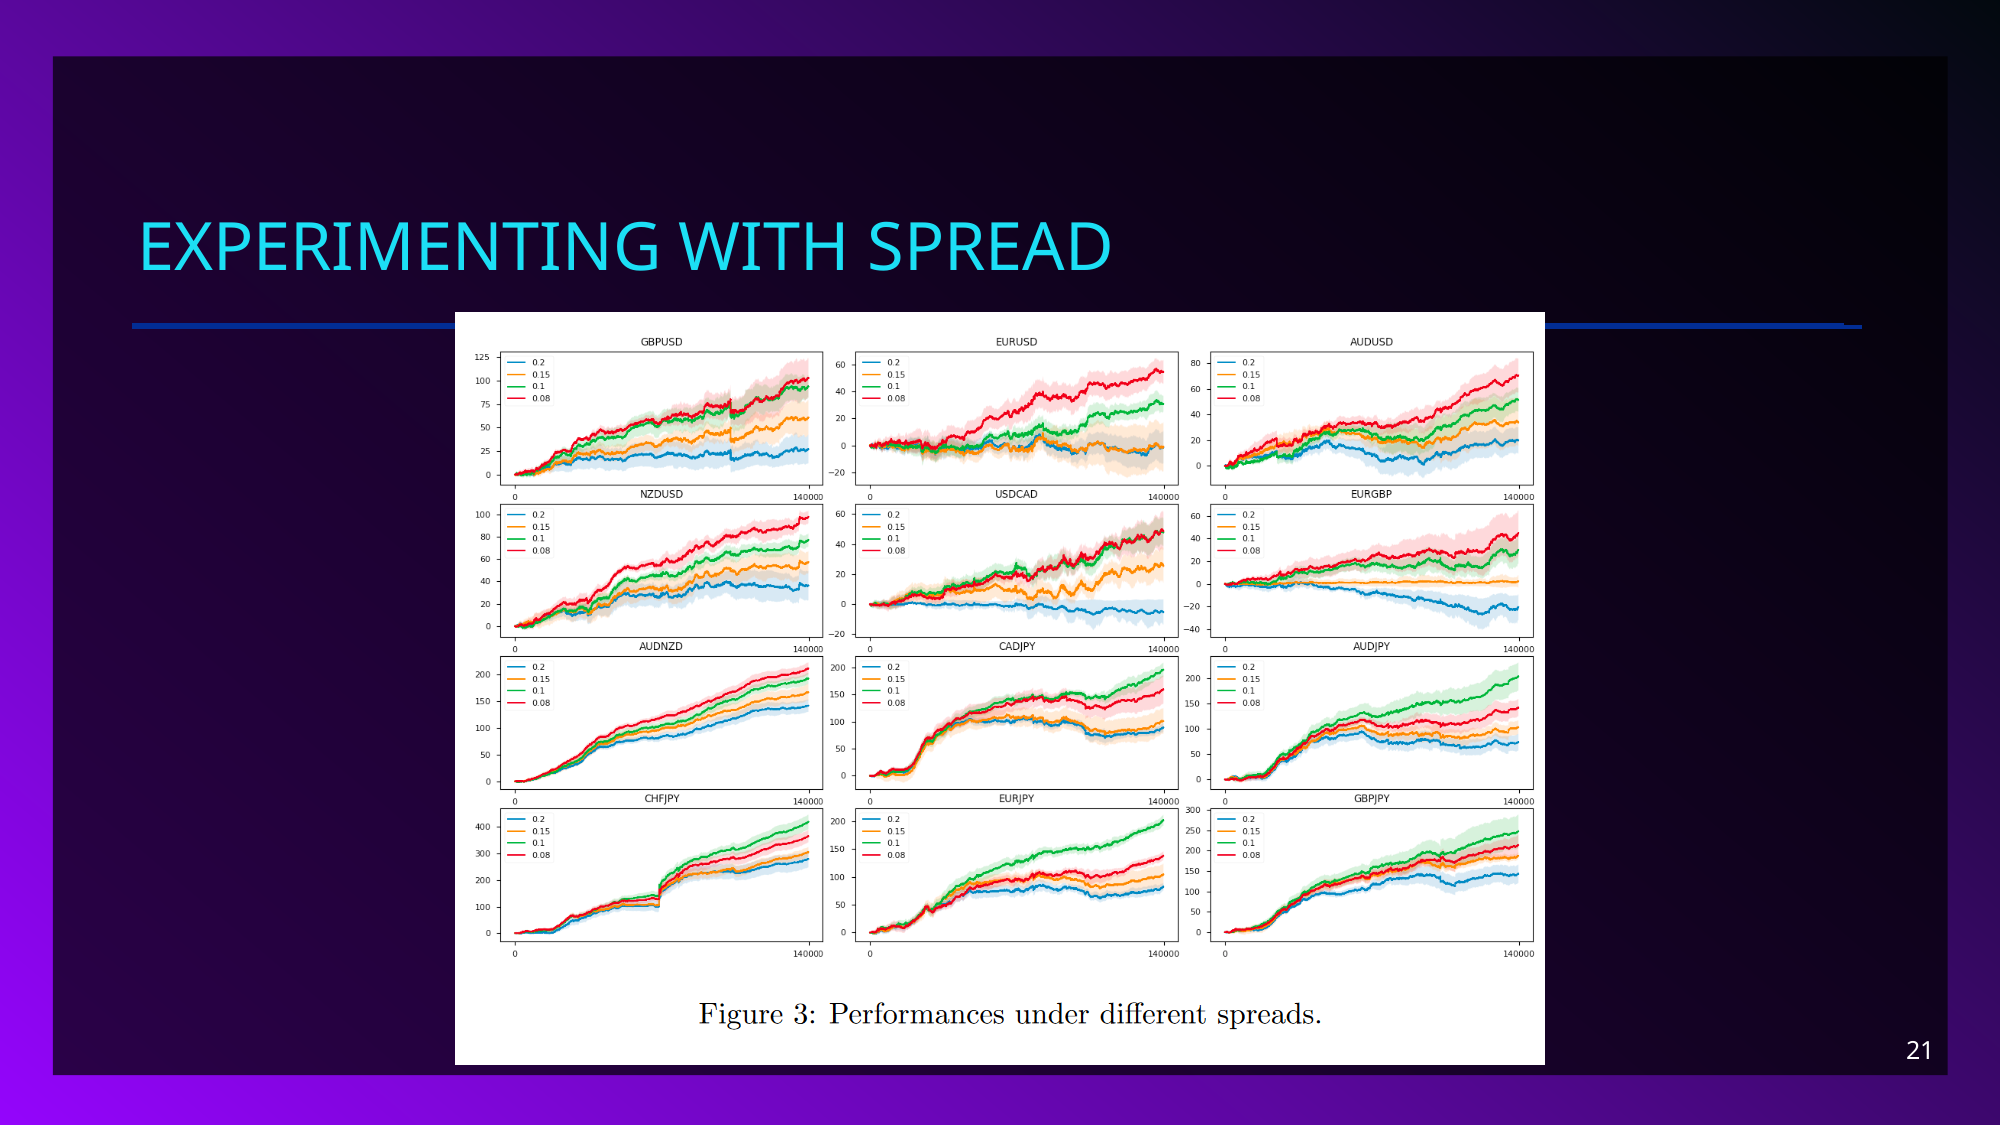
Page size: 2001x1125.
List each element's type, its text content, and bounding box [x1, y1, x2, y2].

title Experimenting with spread [137, 105, 1862, 293]
picture [455, 312, 1545, 1065]
slide_number 21 [1499, 1021, 1950, 1082]
